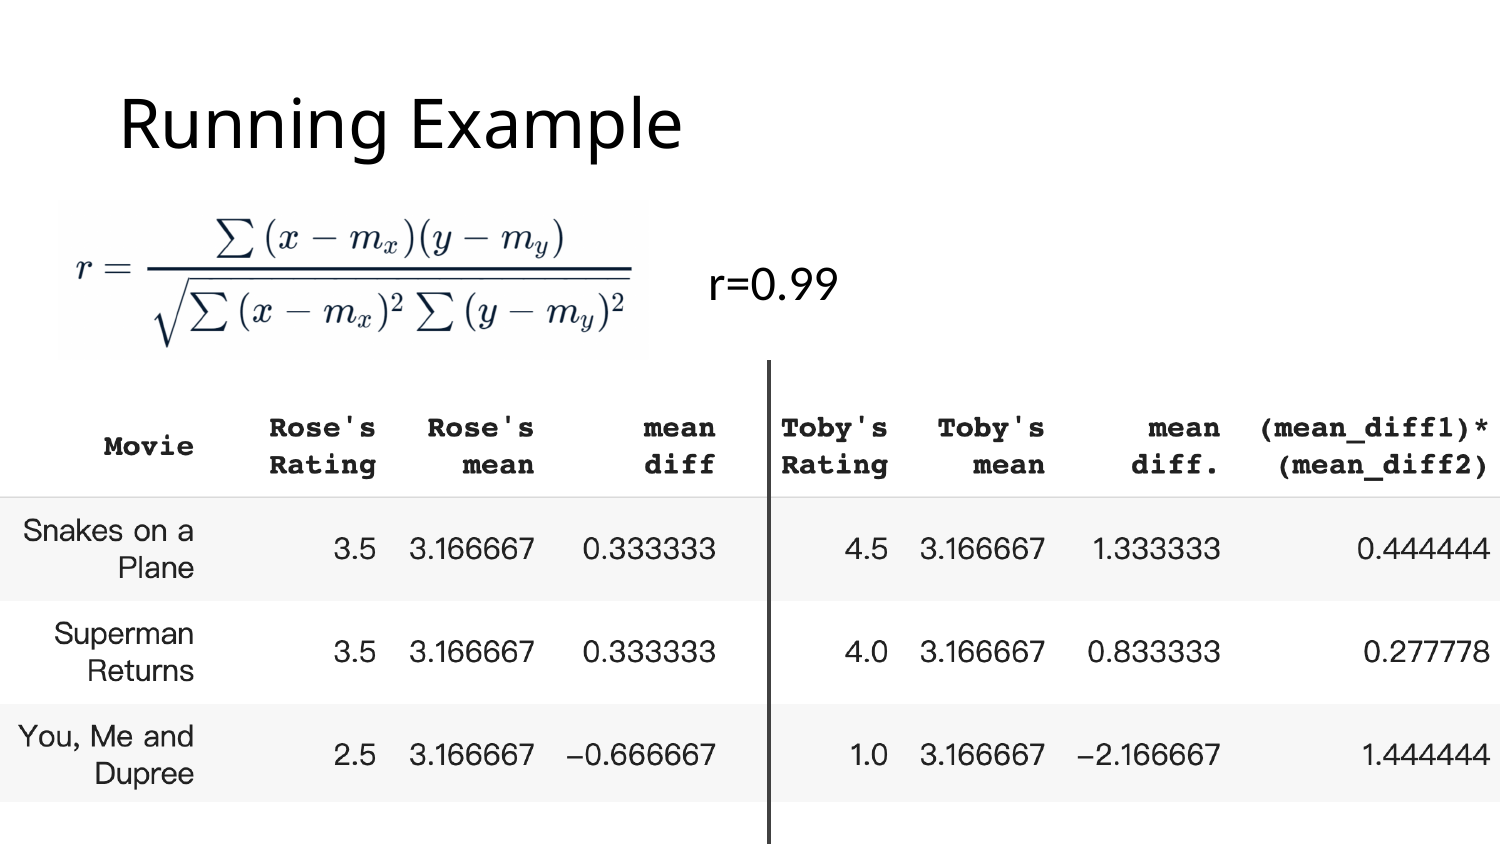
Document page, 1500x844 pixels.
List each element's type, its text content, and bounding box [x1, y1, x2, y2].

picture [58, 200, 649, 361]
picture [0, 386, 769, 802]
title Running Example [103, 44, 1397, 208]
text_box r=0.99 [699, 242, 848, 319]
picture [770, 386, 1500, 802]
